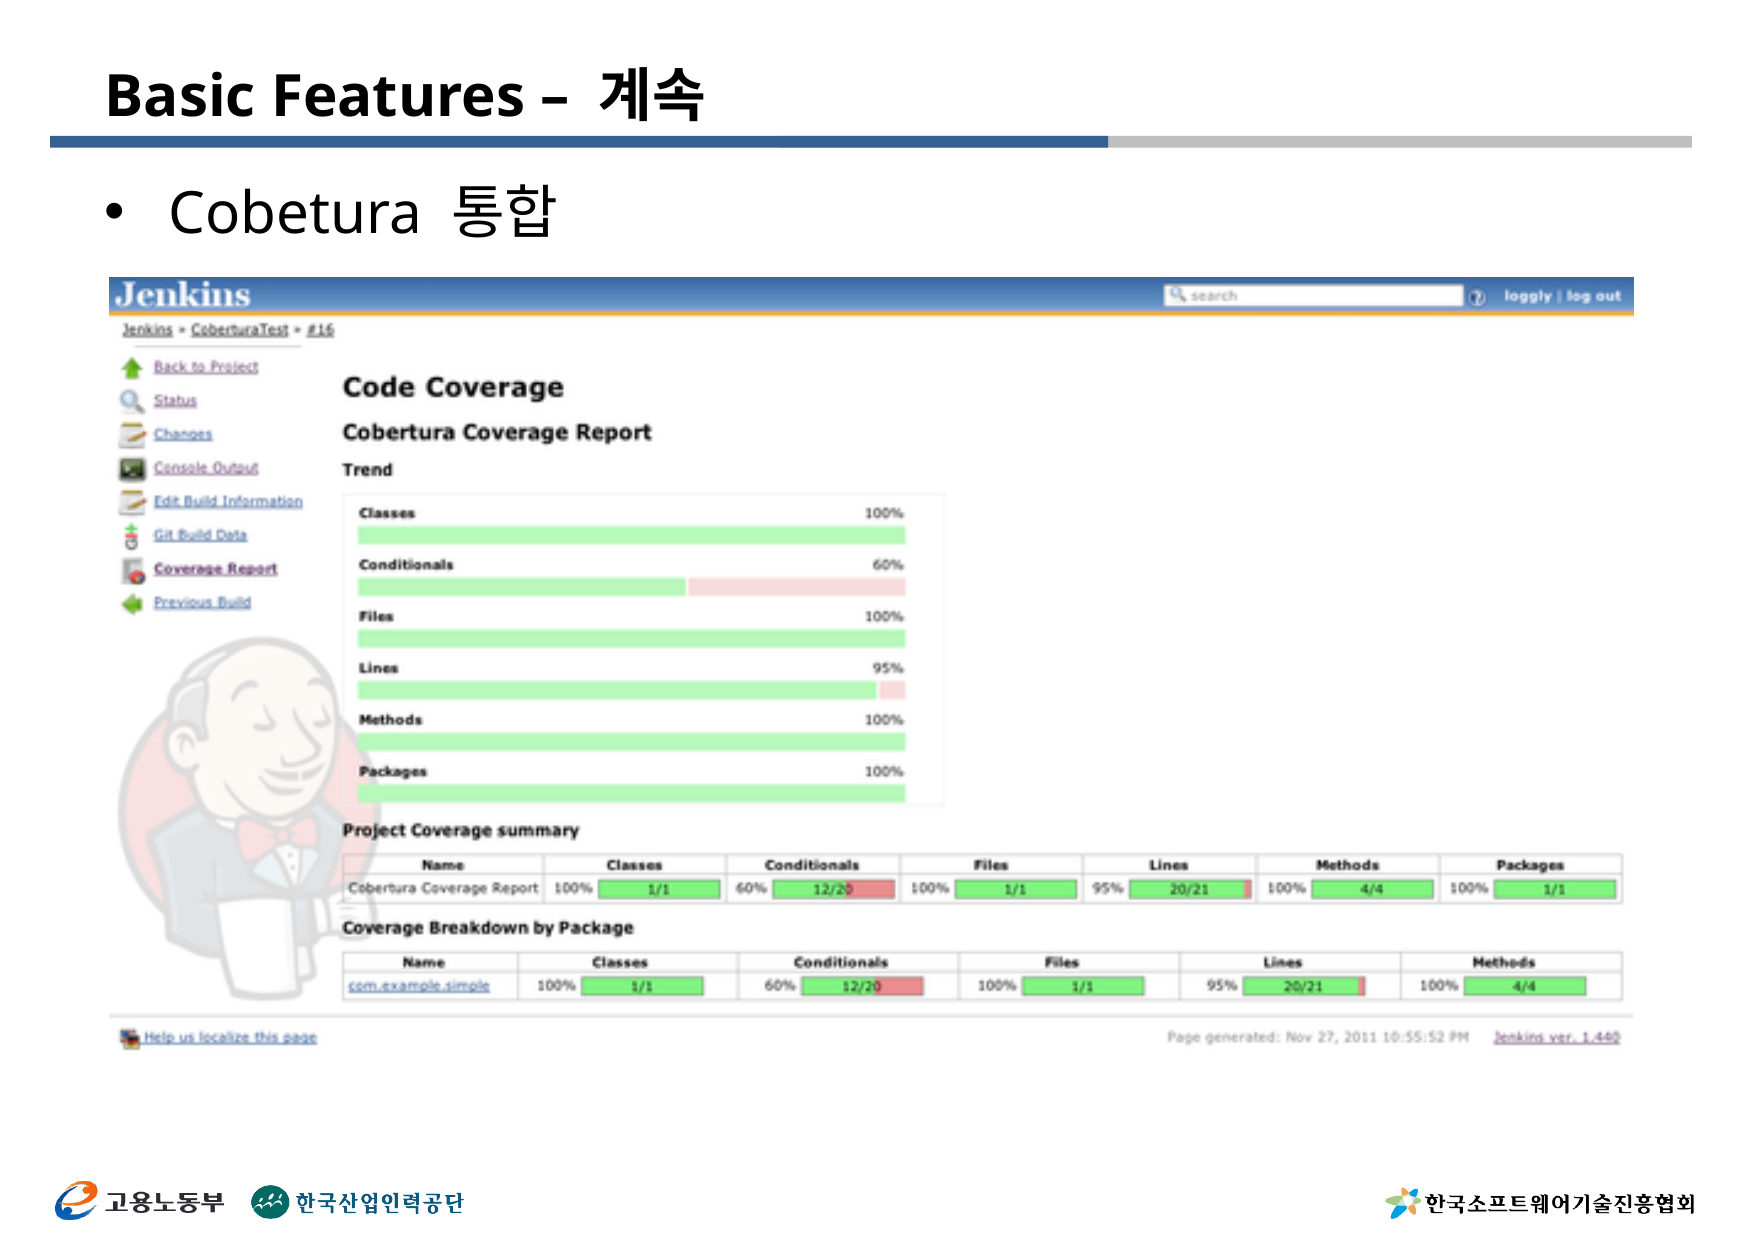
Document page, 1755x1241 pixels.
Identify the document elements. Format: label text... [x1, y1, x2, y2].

picture [251, 1185, 464, 1219]
list Cobetura 통합 [87, 166, 1667, 1108]
title Basic Features – 계속 [87, 49, 1667, 136]
picture [1385, 1187, 1694, 1219]
picture [108, 277, 1635, 1058]
picture [50, 1178, 228, 1223]
